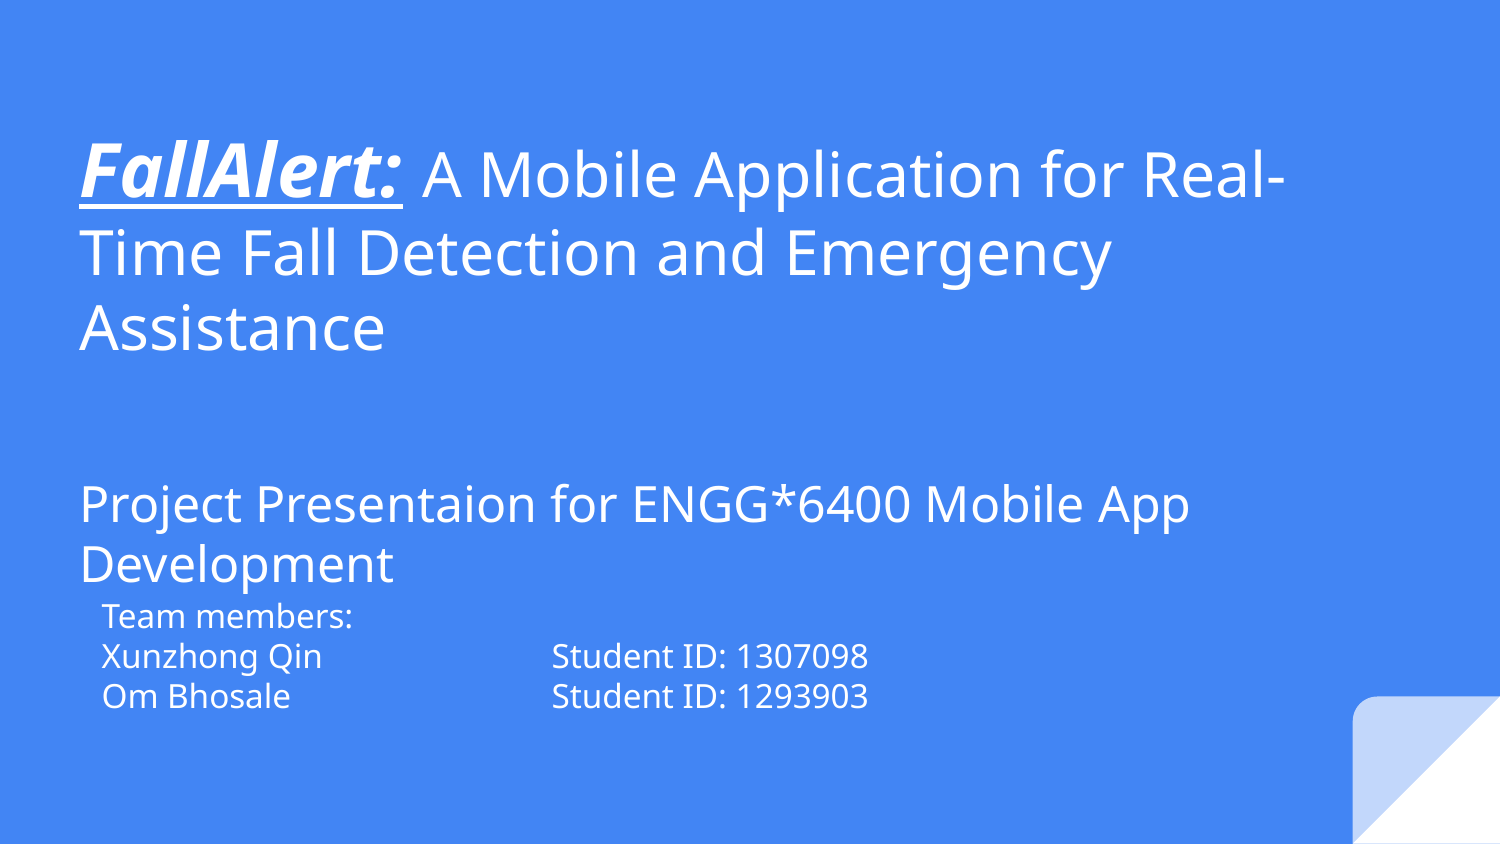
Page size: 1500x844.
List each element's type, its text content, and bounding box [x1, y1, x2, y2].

title FallAlert: A Mobile Application for Real-Time Fall Detection and Emergency Assistance [64, 77, 1413, 378]
text_box Team members: Xunzhong Qin Student ID: 1307098 Om Bhosale Student ID: 1293903 [86, 580, 1139, 731]
subtitle Project Presentaion for ENGG*6400 Mobile App Development [64, 457, 1481, 529]
